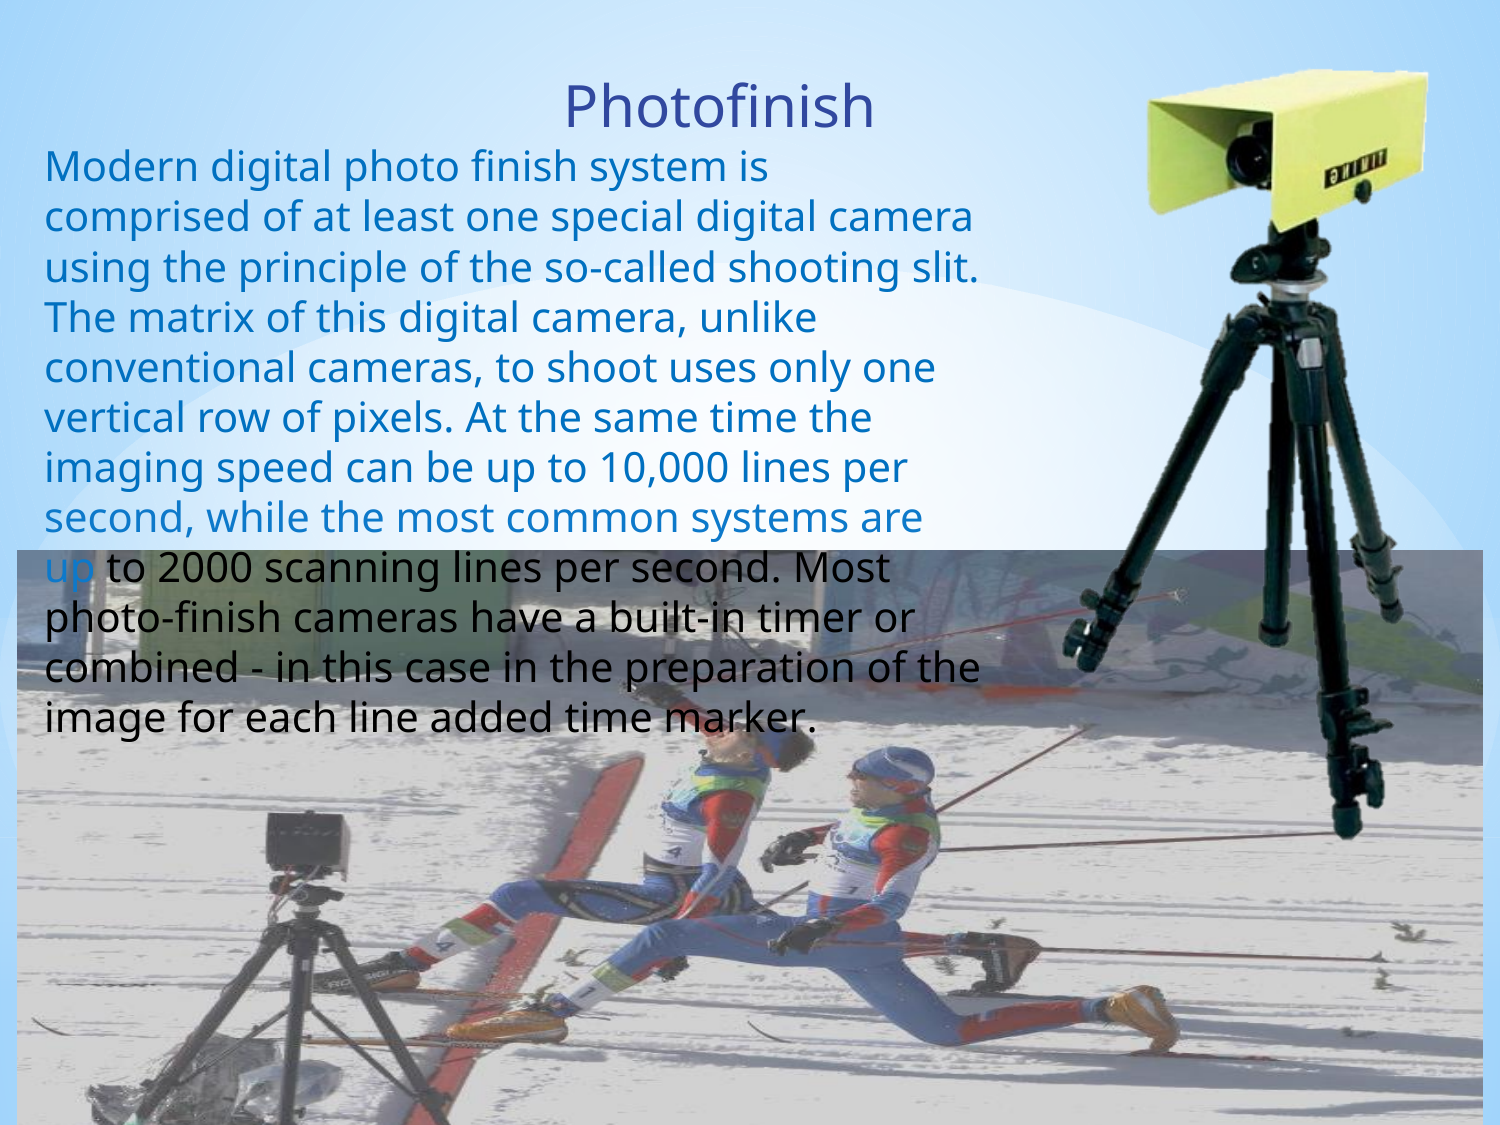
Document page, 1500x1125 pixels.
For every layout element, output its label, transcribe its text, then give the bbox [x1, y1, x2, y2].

text_box Photofinish [549, 61, 1022, 147]
picture [17, 60, 1483, 1125]
text_box Modern digital photo finish system is comprised of at least one special digital camera using the principle of the so-called shooting slit. The matrix of this digital camera, unlike conventional cameras, to shoot uses only one vertical row of pixels. At the same time the imaging speed can be up to 10,000 lines per second, while the most common systems are up to 2000 scanning lines per second. Most photo-finish cameras have a built-in timer or combined - in this case in the preparation of the image for each line added time marker. [29, 132, 998, 548]
